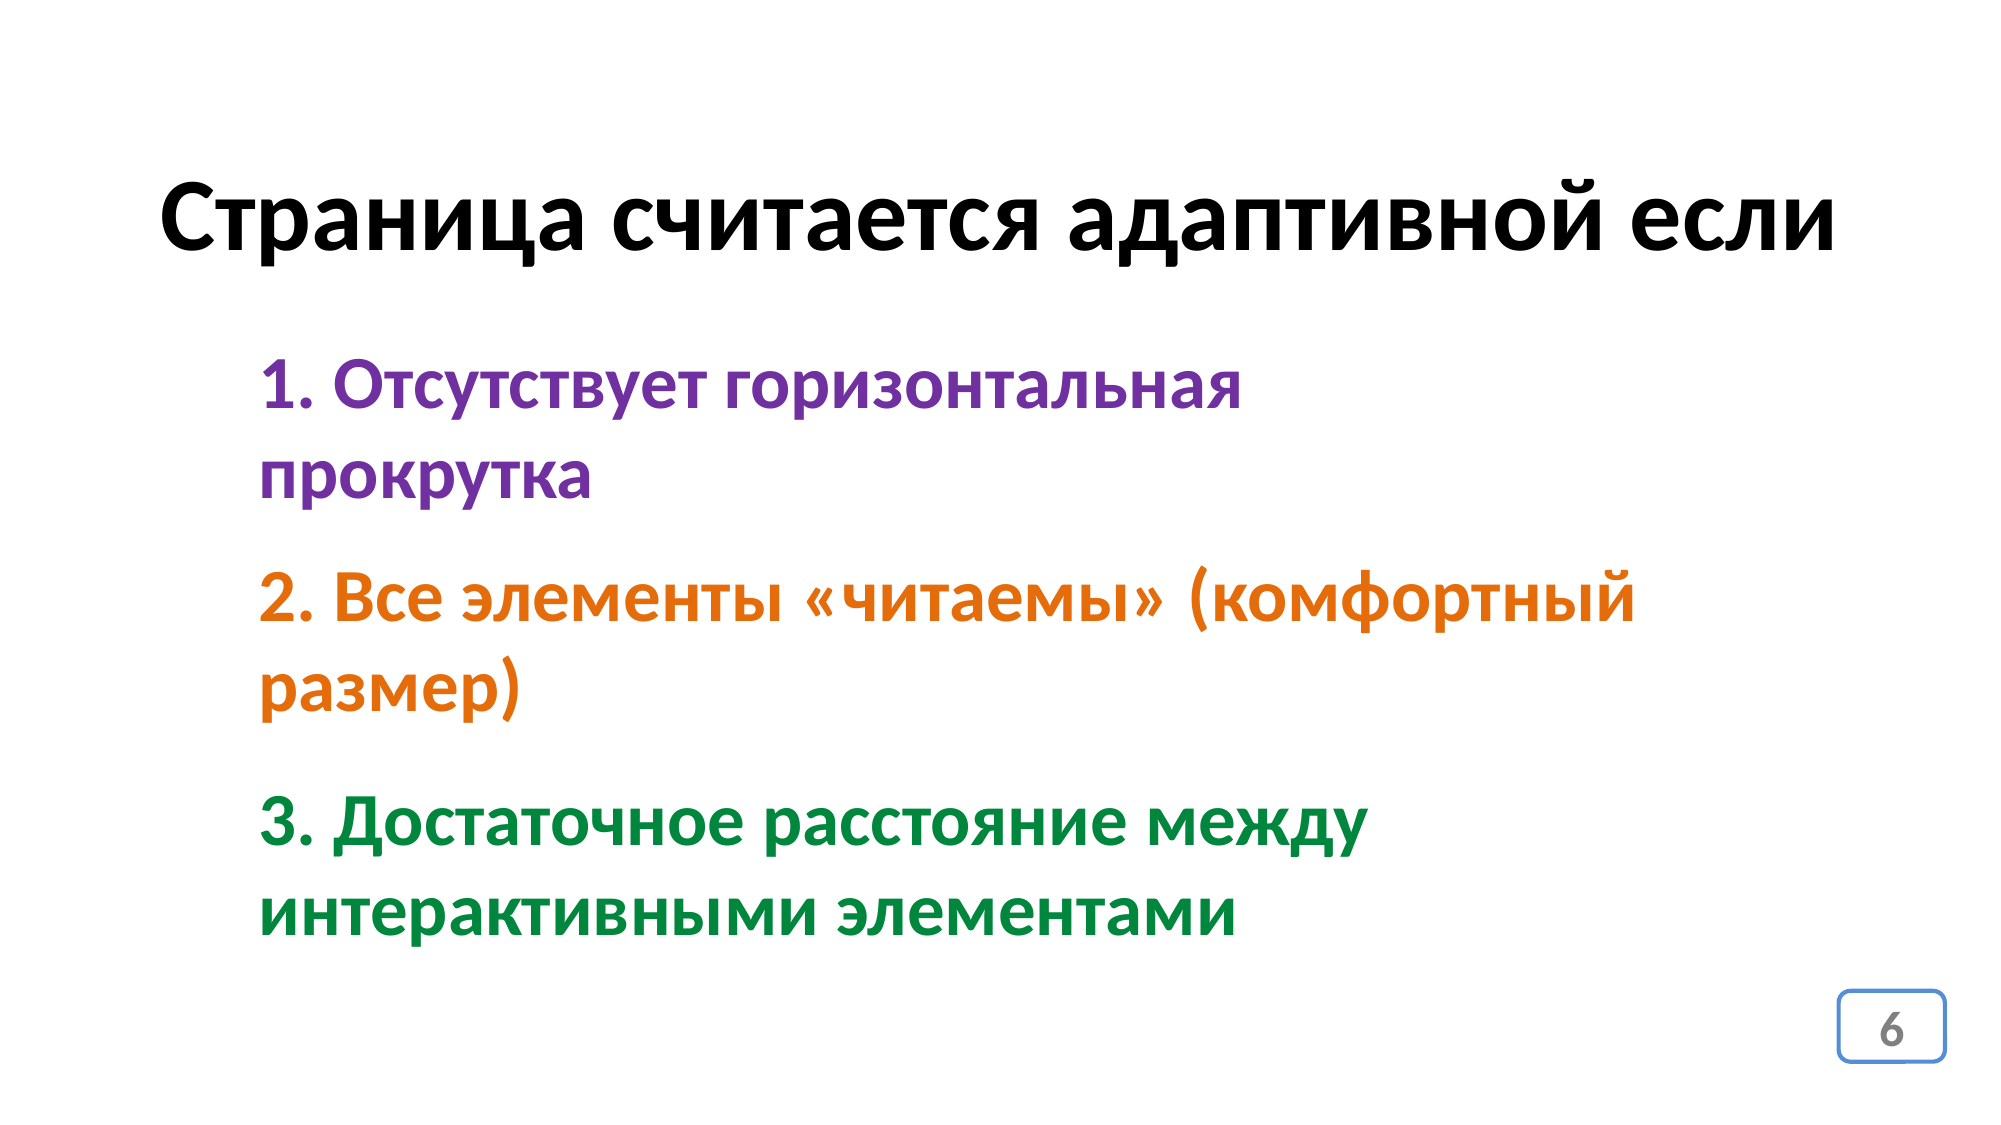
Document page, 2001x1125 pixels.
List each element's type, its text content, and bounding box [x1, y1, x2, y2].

text_box 2. Все элементы «читаемы» (комфортный размер) [243, 538, 1869, 734]
text_box 1. Отсутствует горизонтальная прокрутка [243, 326, 1543, 521]
text_box Страница считается адаптивной если [0, 139, 2000, 279]
text_box 3. Достаточное расстояние между интерактивными элементами [243, 763, 1863, 958]
text_box 6 [1836, 988, 1948, 1064]
